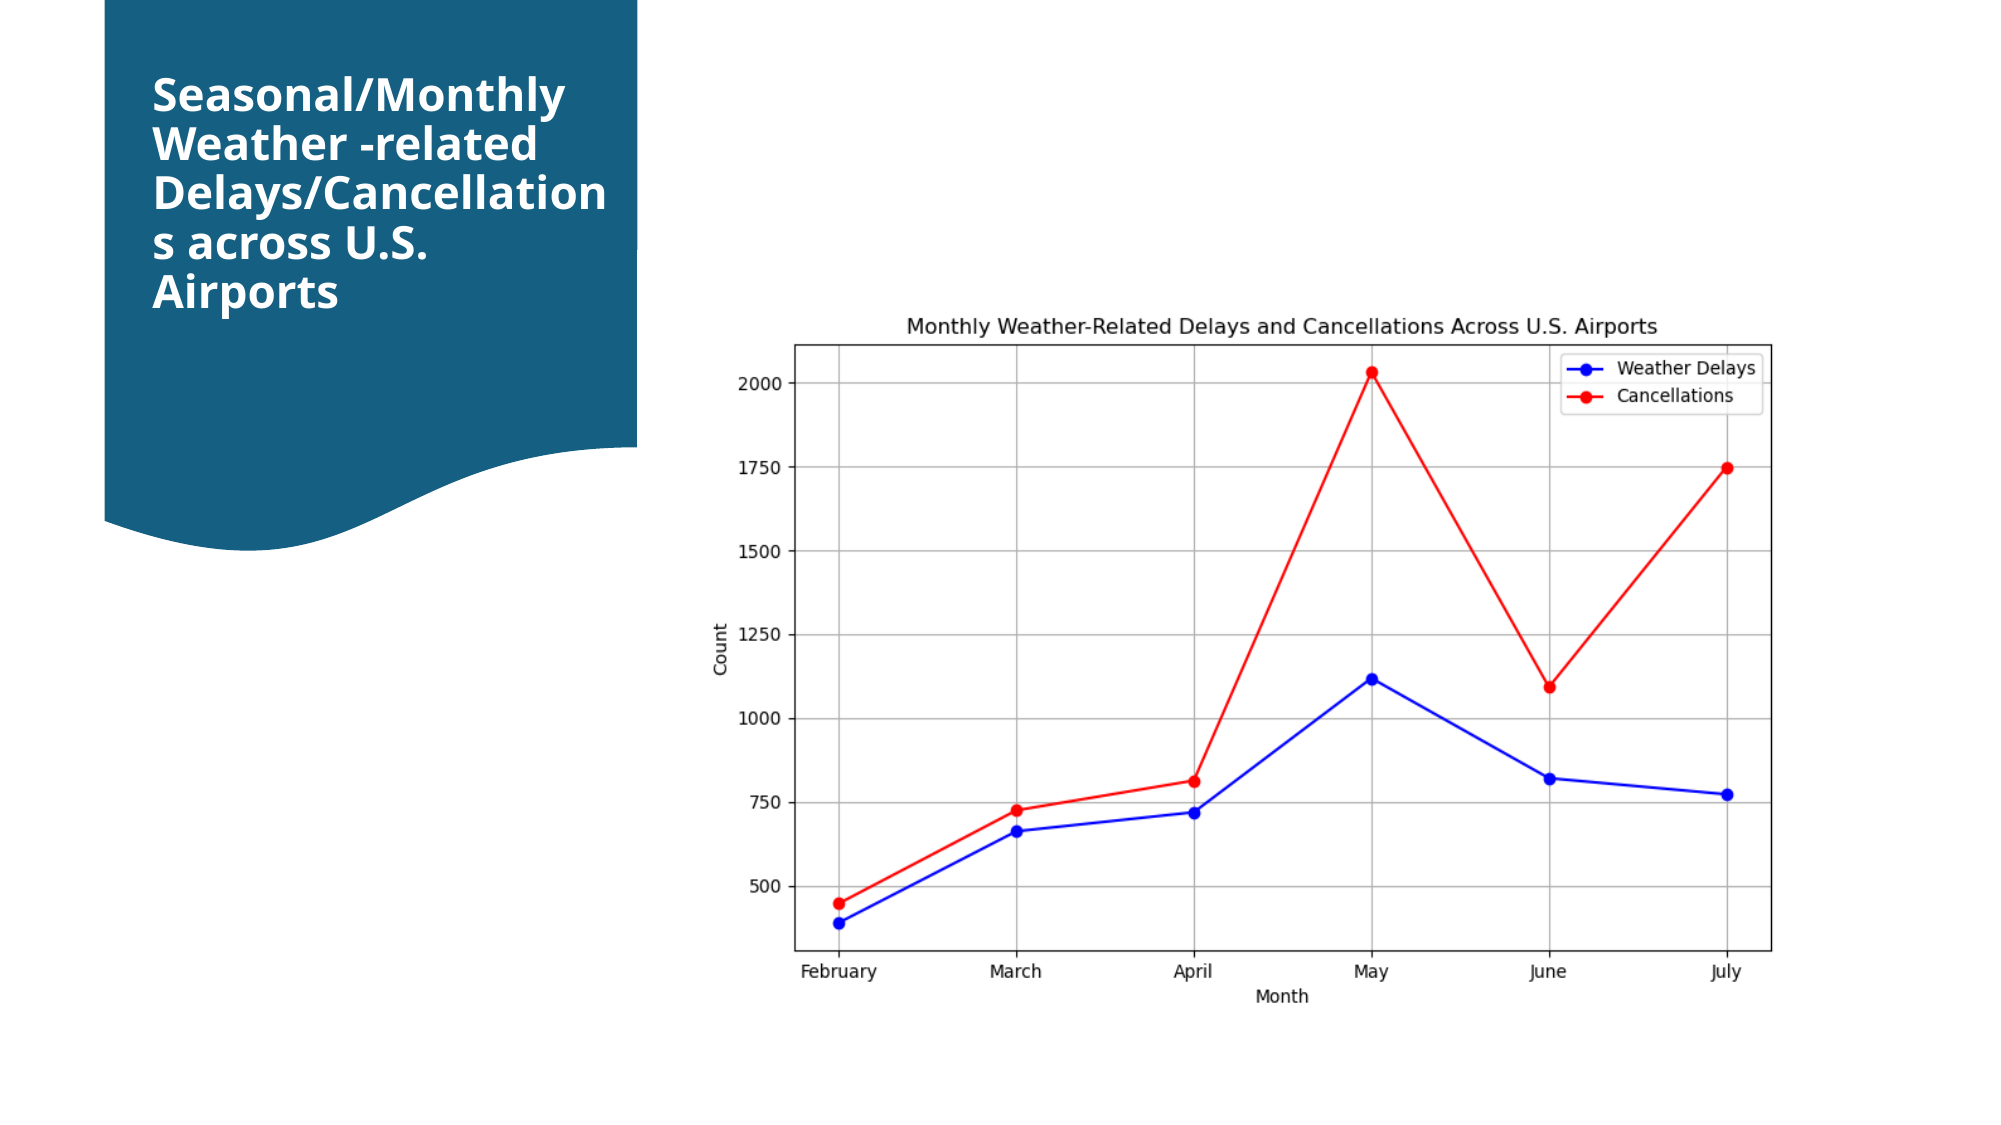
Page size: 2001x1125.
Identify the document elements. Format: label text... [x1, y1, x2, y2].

title Seasonal/Monthly Weather -related Delays/Cancellations across U.S. Airports [137, 28, 638, 417]
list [636, 250, 1898, 1038]
text_box [103, 0, 640, 553]
